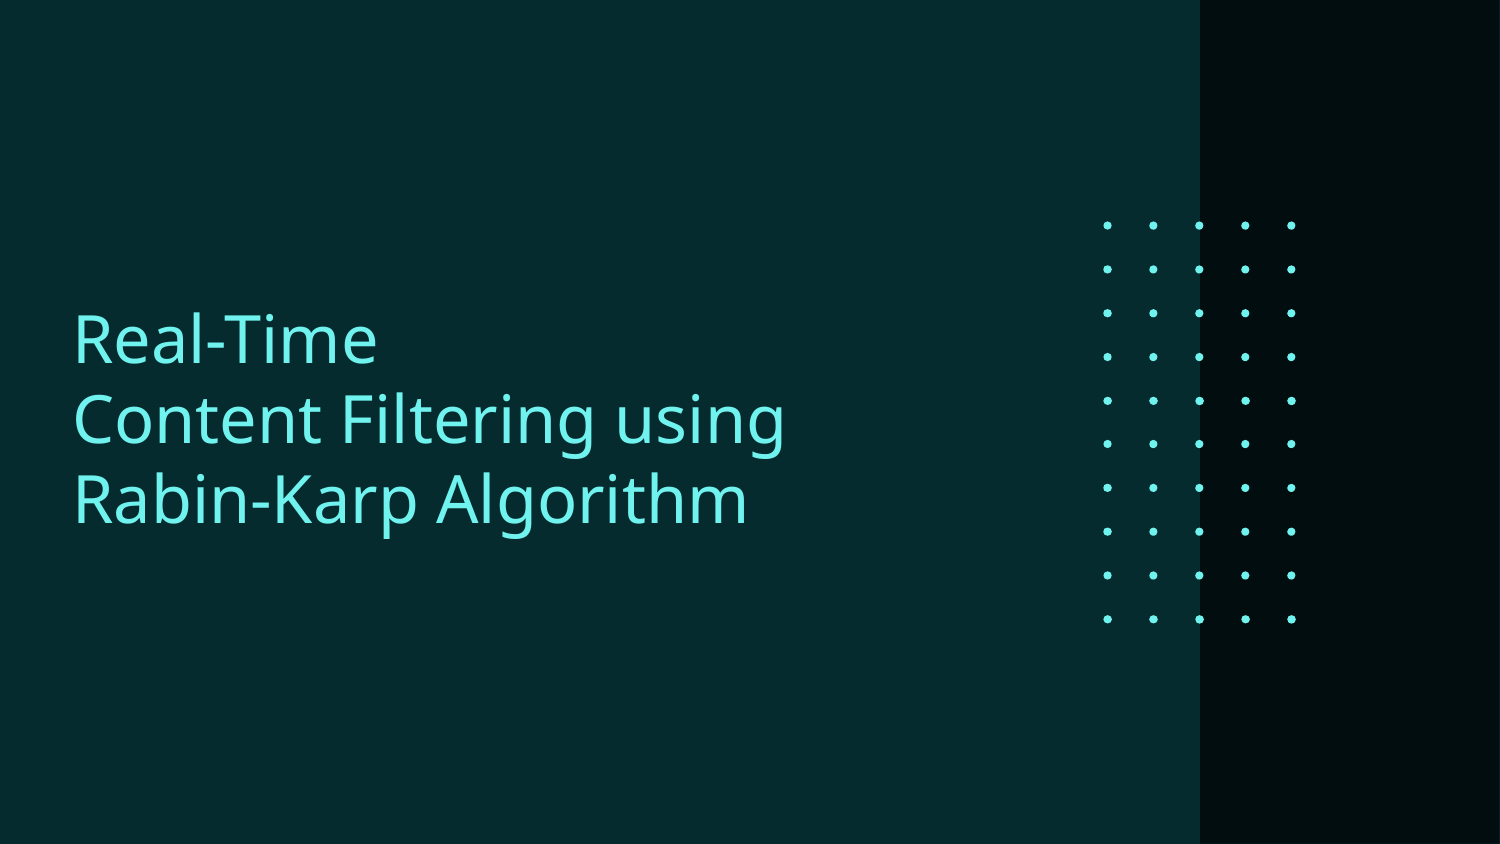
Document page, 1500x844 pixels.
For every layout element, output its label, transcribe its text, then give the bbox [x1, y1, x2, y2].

title Real-Time Content Filtering using Rabin-Karp Algorithm [57, 291, 1074, 552]
